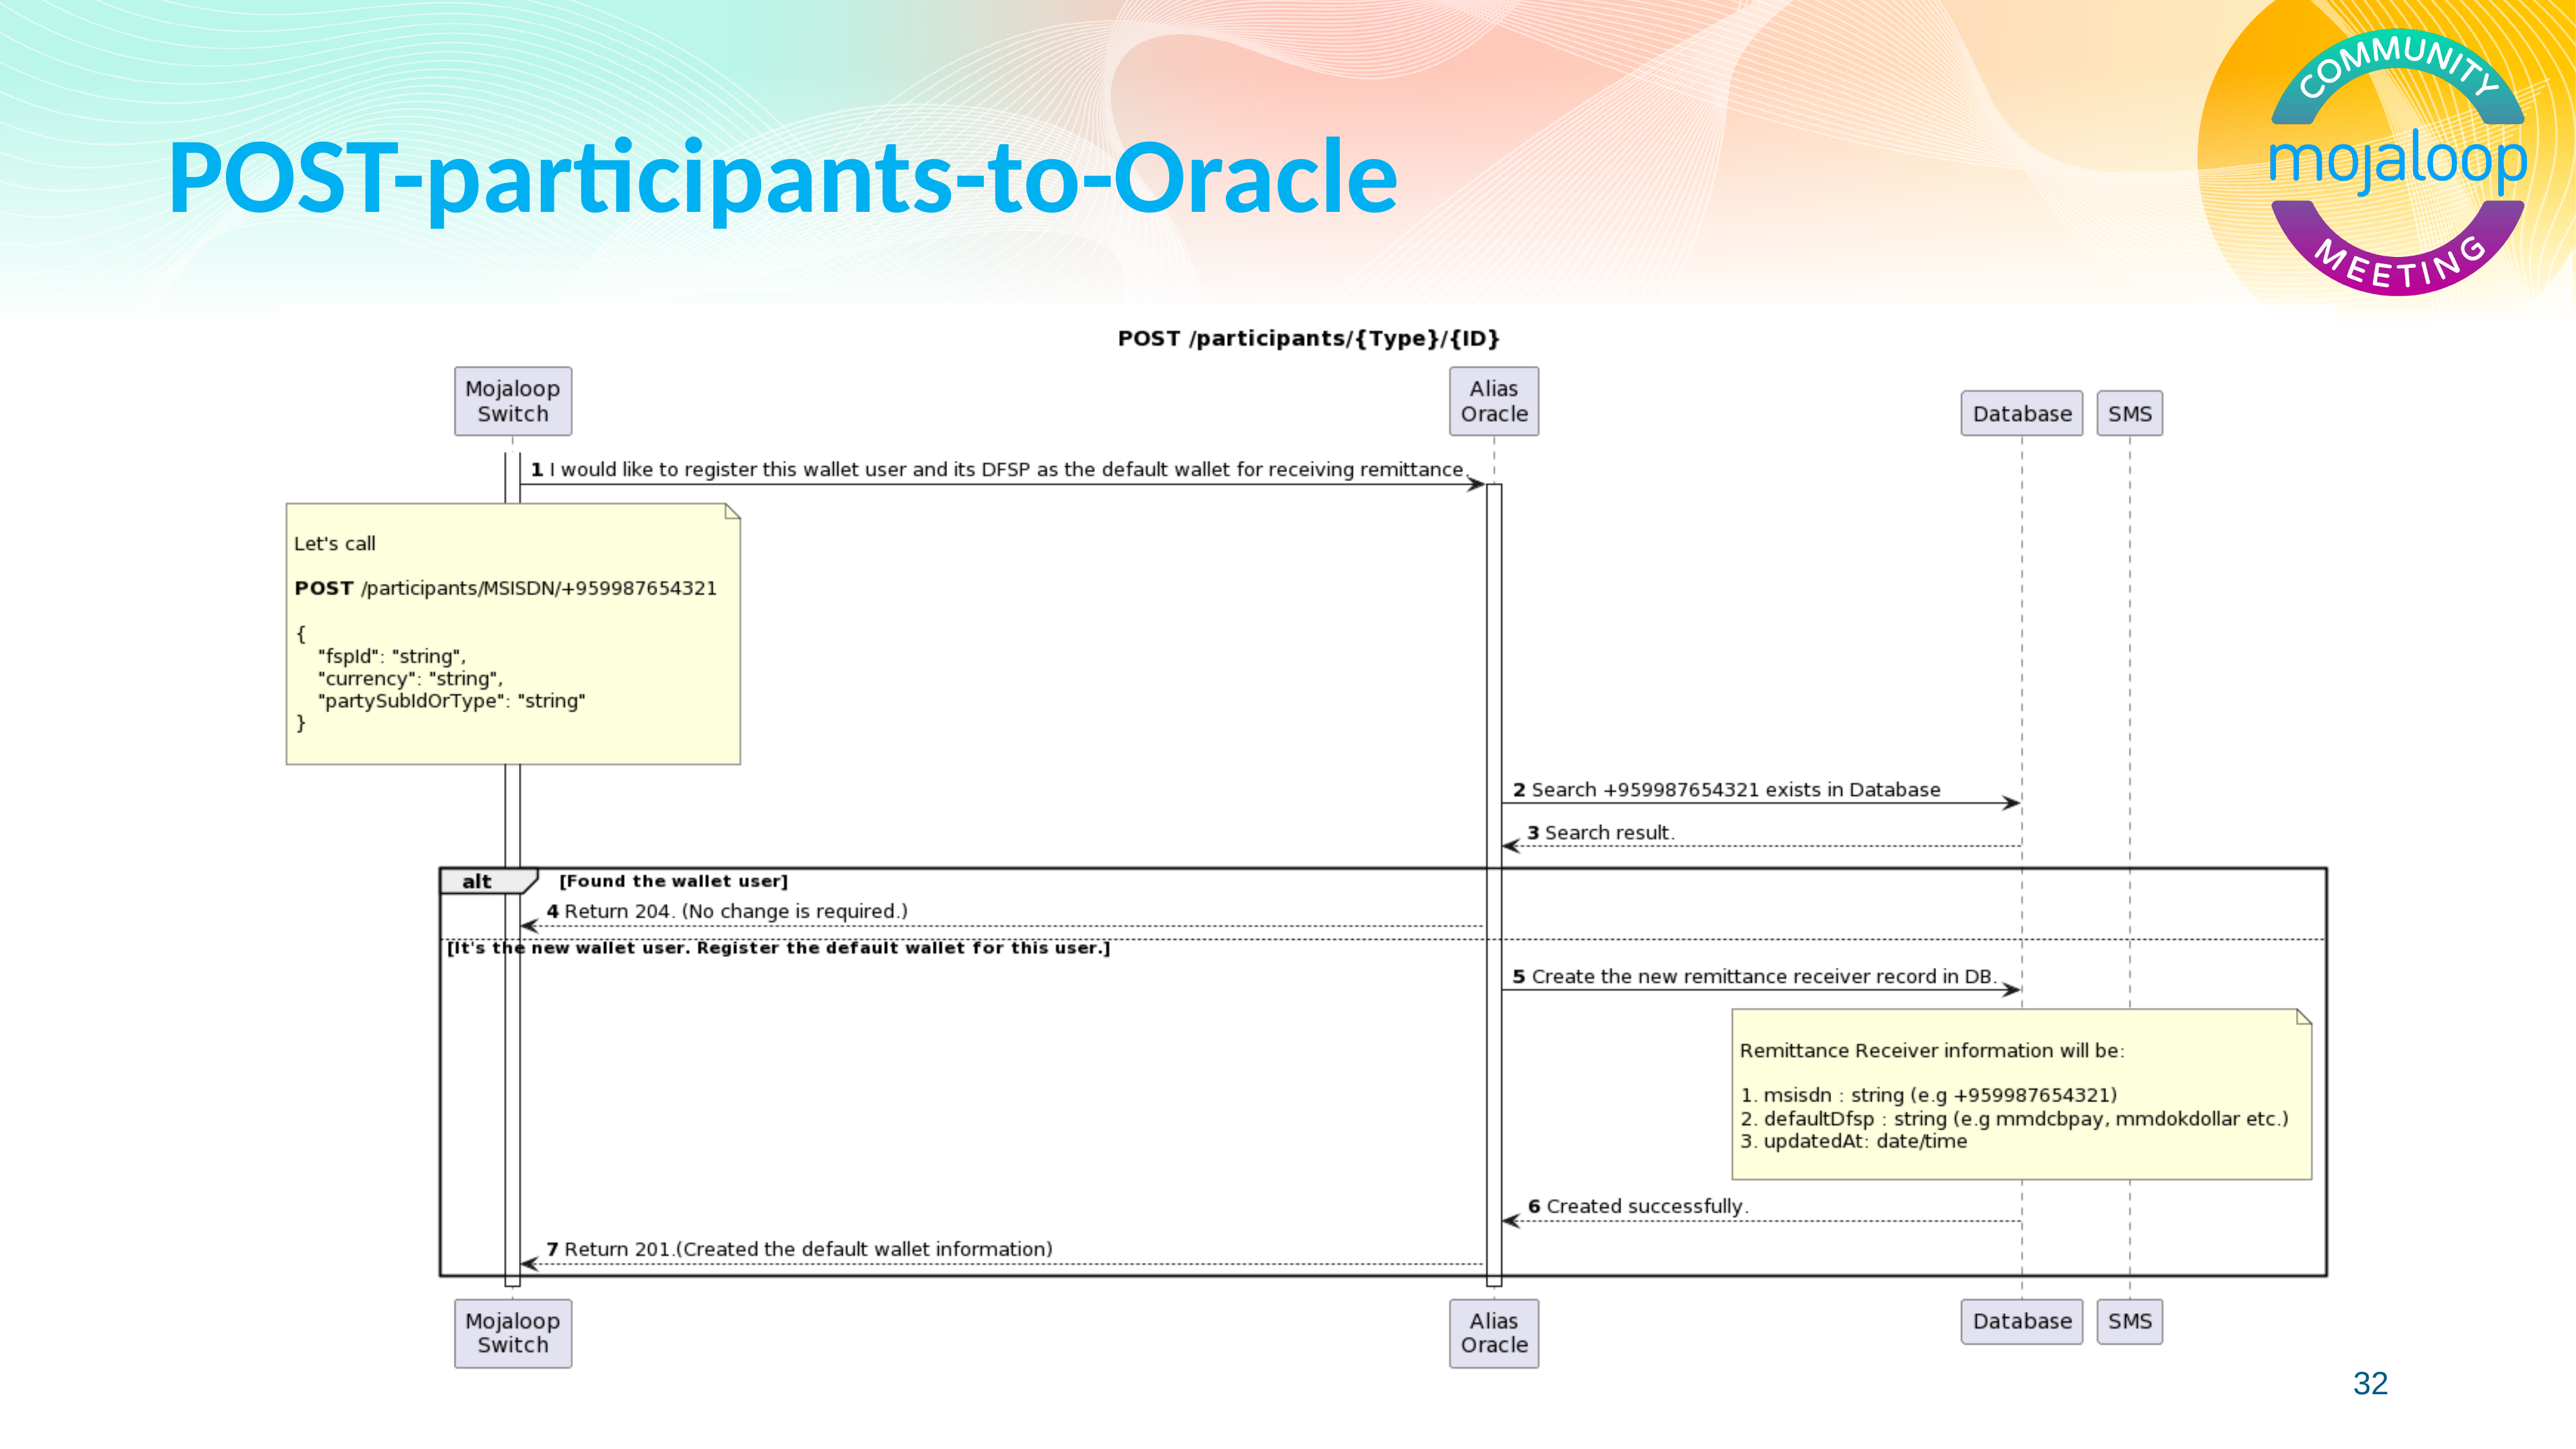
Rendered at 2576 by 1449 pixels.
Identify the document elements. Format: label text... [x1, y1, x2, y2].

picture [0, 0, 2576, 1375]
slide_number 32 [1819, 1343, 2399, 1421]
text_box POST-participants-to-Oracle [157, 50, 2150, 305]
